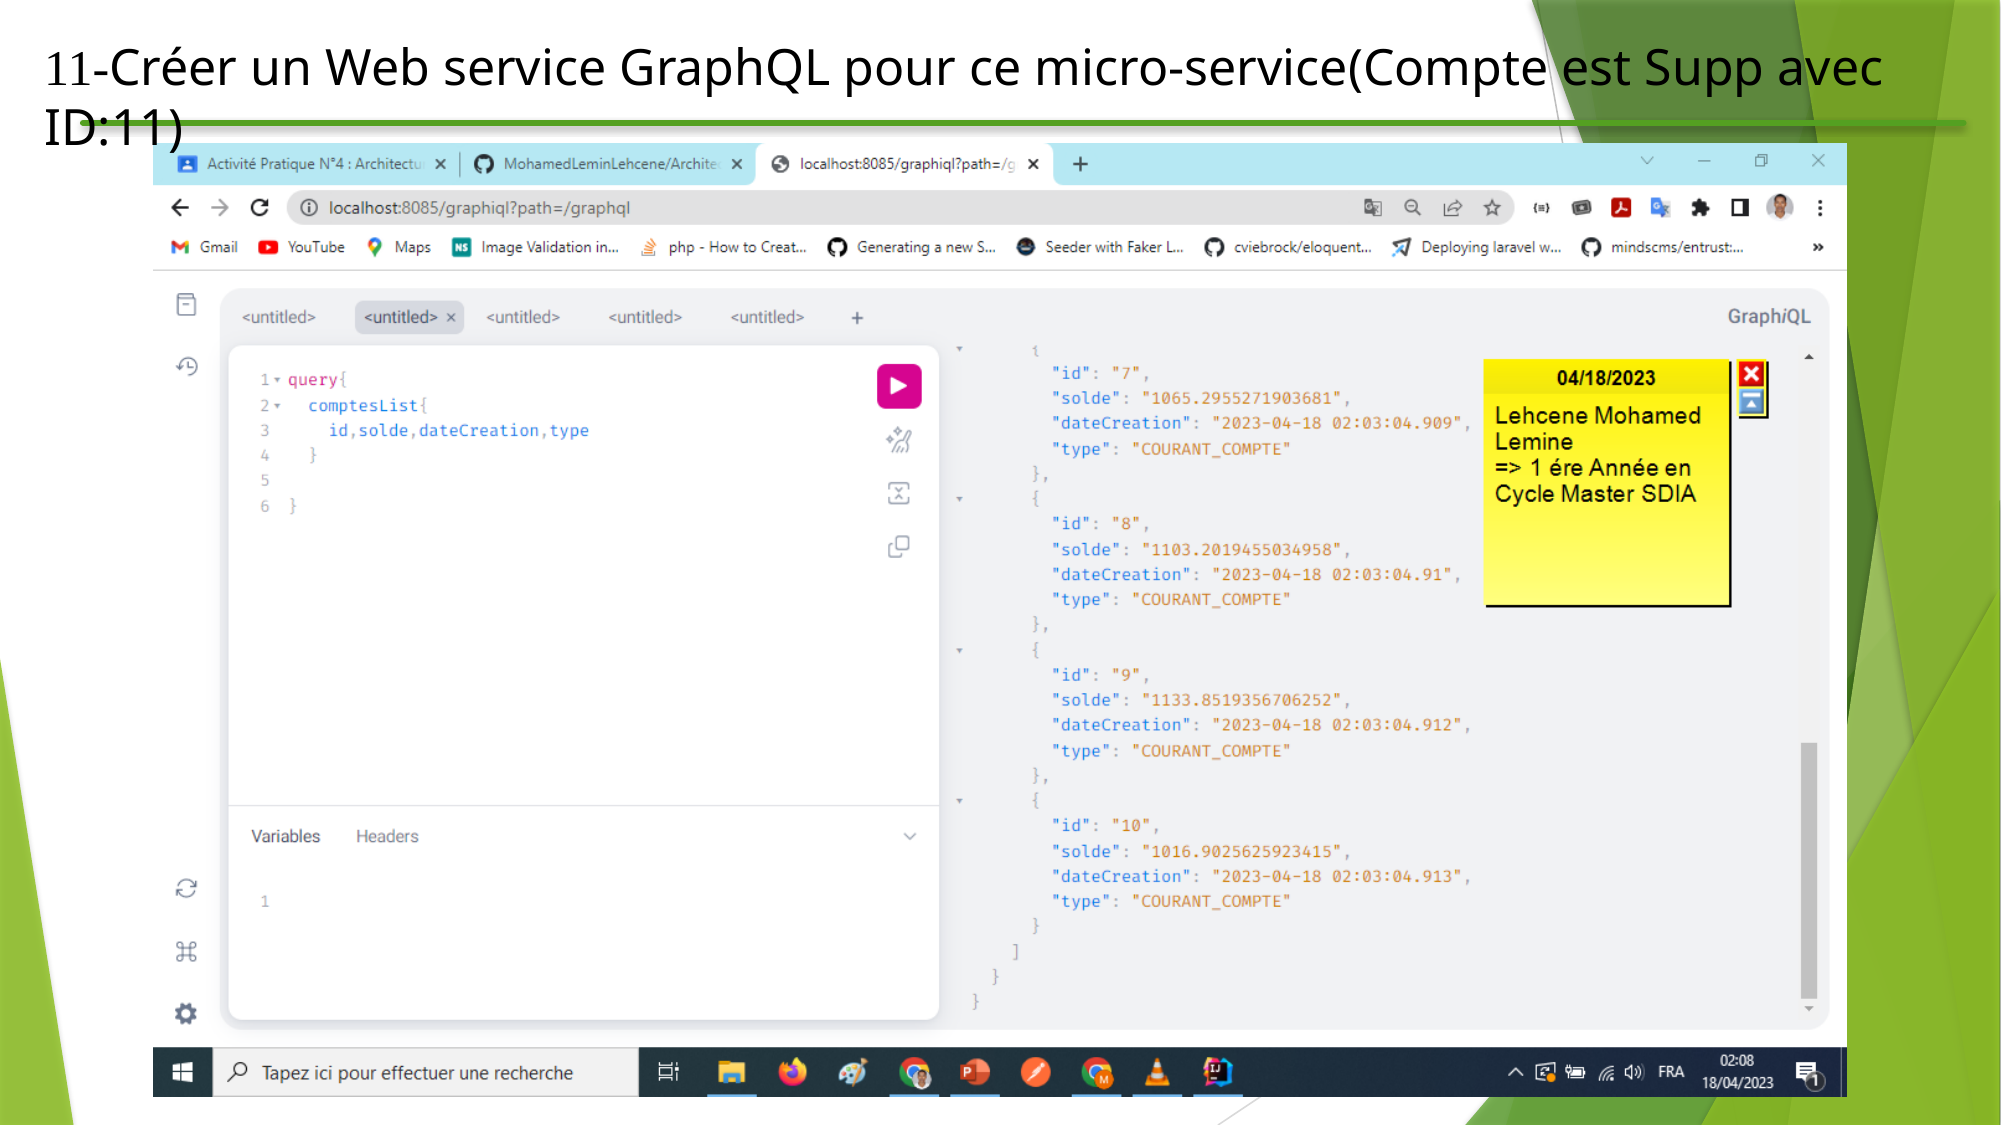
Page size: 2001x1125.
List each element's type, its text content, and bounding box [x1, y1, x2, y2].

text_box 11-Créer un Web service GraphQL pour ce micro-service(Compte est Supp avec ID:11) [29, 28, 1964, 164]
picture [152, 143, 1848, 1097]
